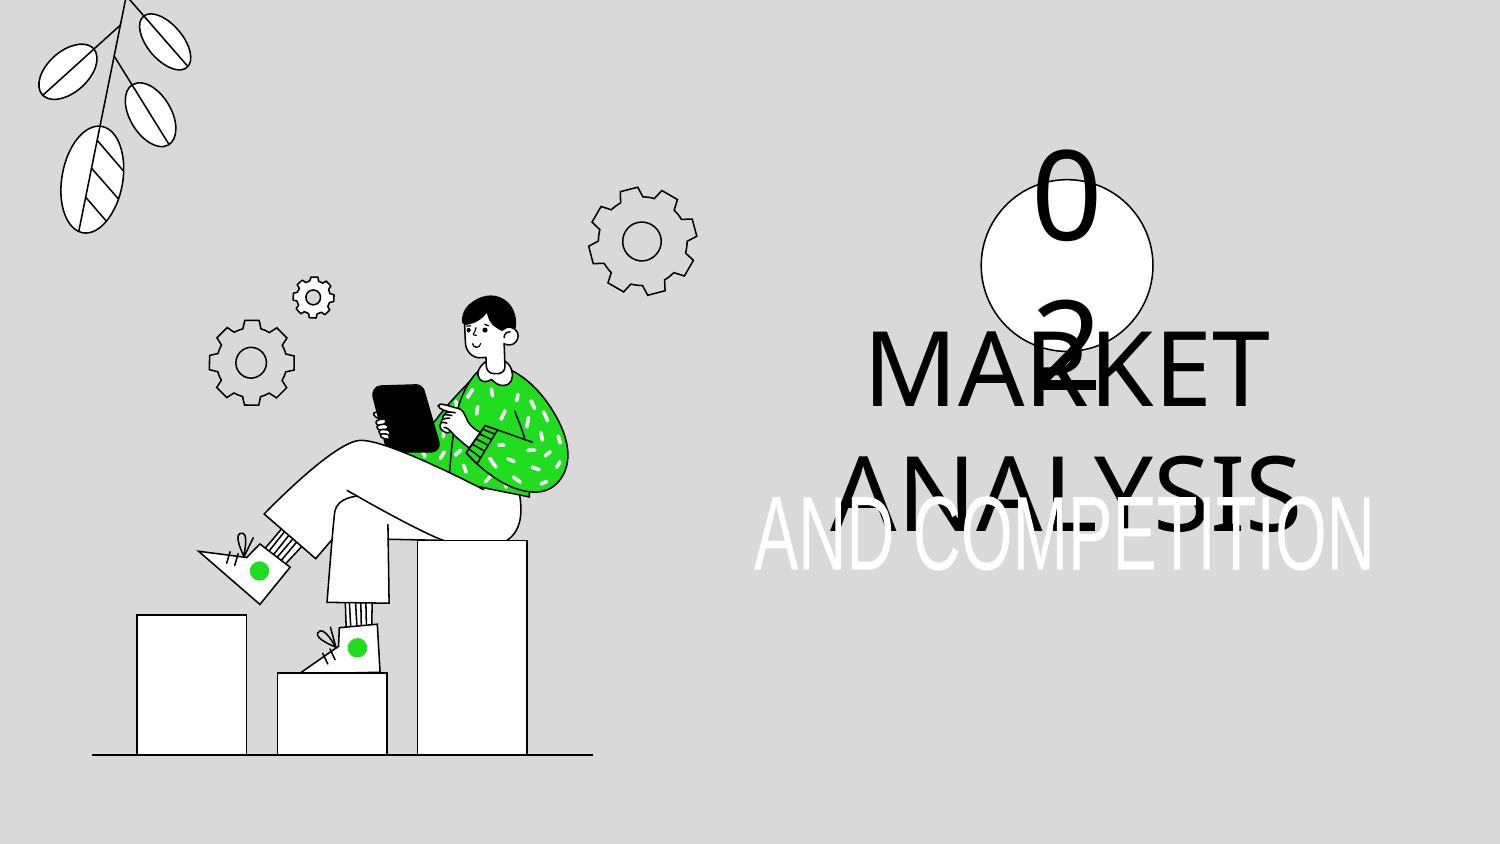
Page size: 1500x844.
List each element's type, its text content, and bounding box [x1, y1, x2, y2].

title 02 [998, 214, 1137, 317]
title MARKET ANALYSIS [750, 375, 1385, 478]
text_box [1137, 215, 1153, 316]
text_box [294, 277, 331, 293]
text_box [981, 179, 1136, 352]
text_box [136, 295, 583, 754]
